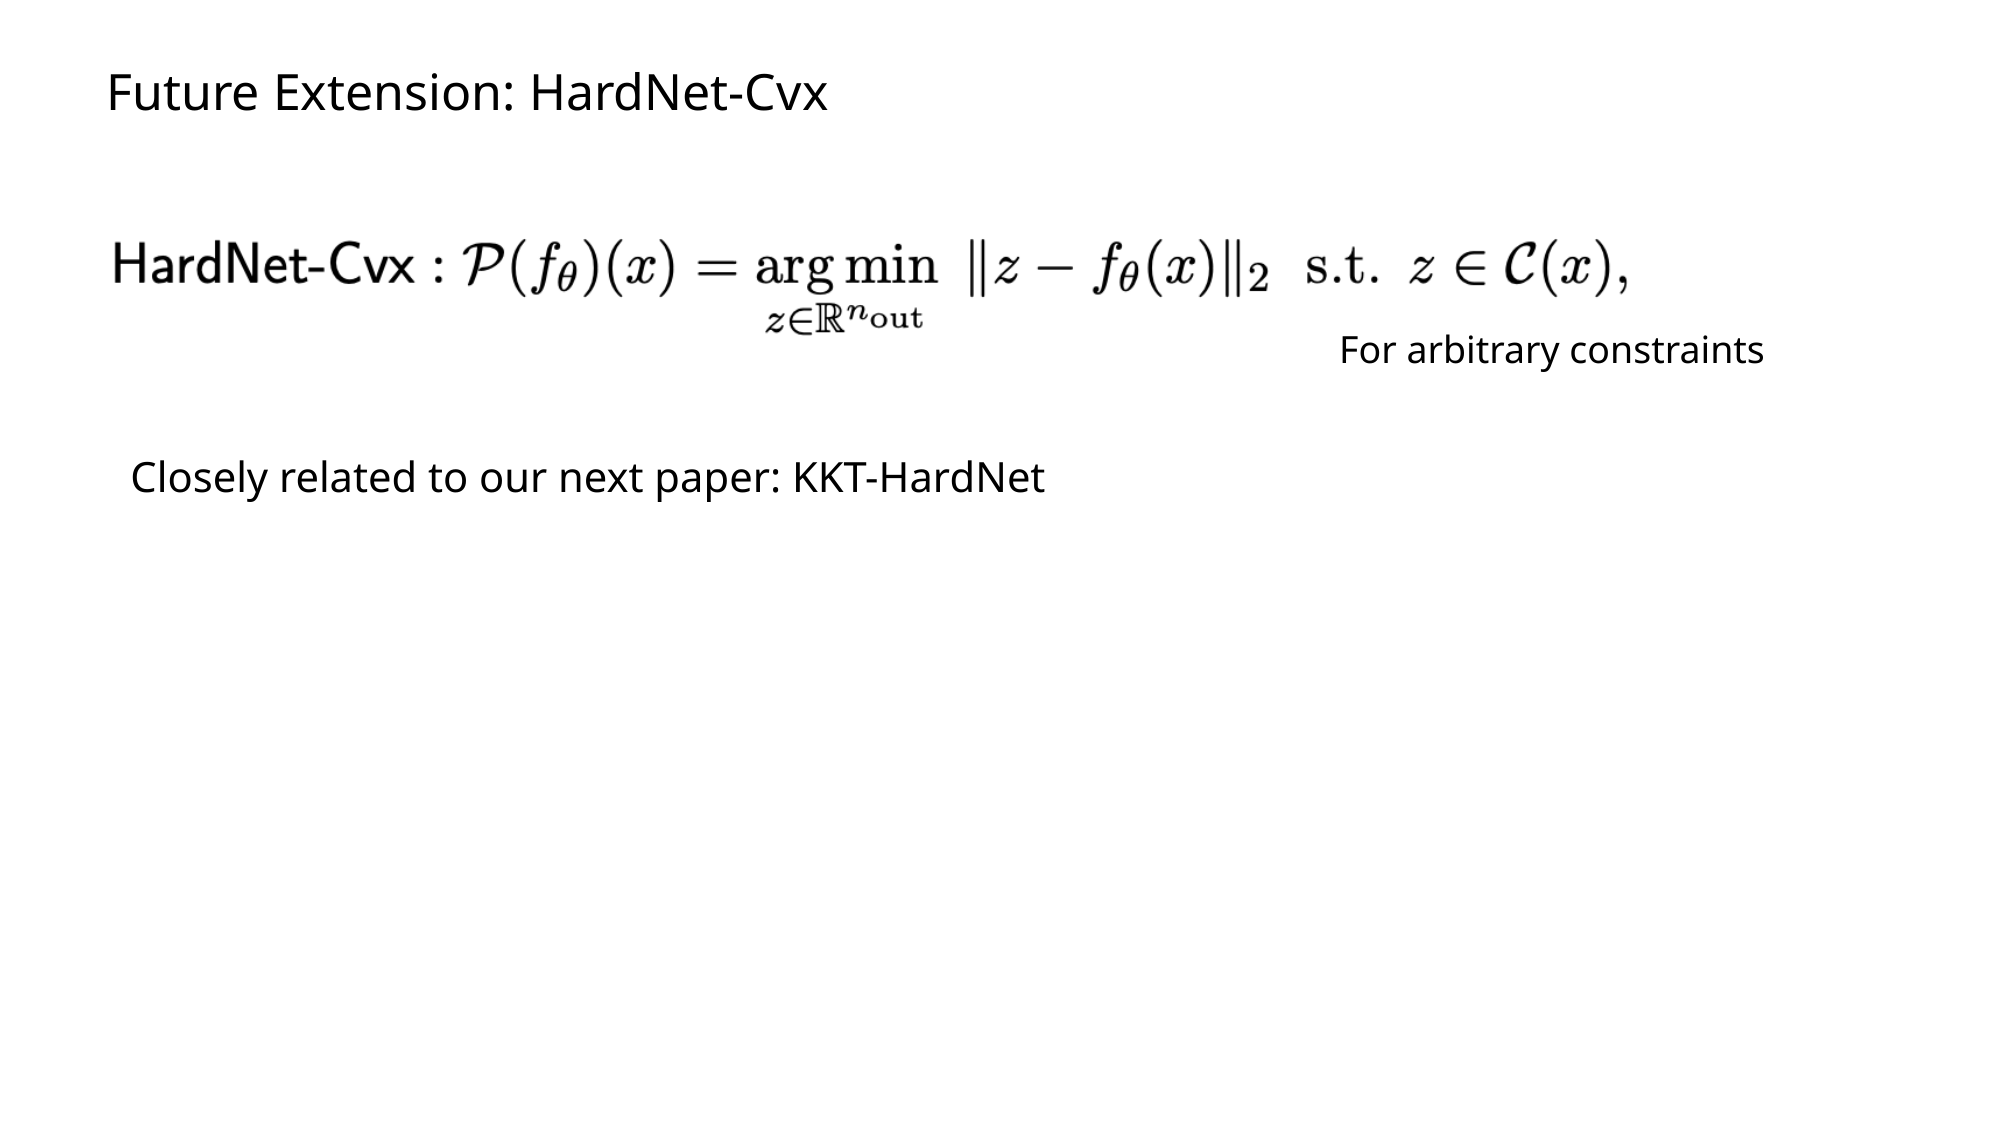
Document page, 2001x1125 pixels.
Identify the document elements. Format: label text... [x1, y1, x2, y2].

picture [2, 211, 1686, 350]
text_box For arbitrary constraints [1324, 318, 2000, 379]
text_box Closely related to our next paper: KKT-HardNet [115, 443, 1387, 509]
text_box Future Extension: HardNet-Cvx [91, 53, 1000, 129]
